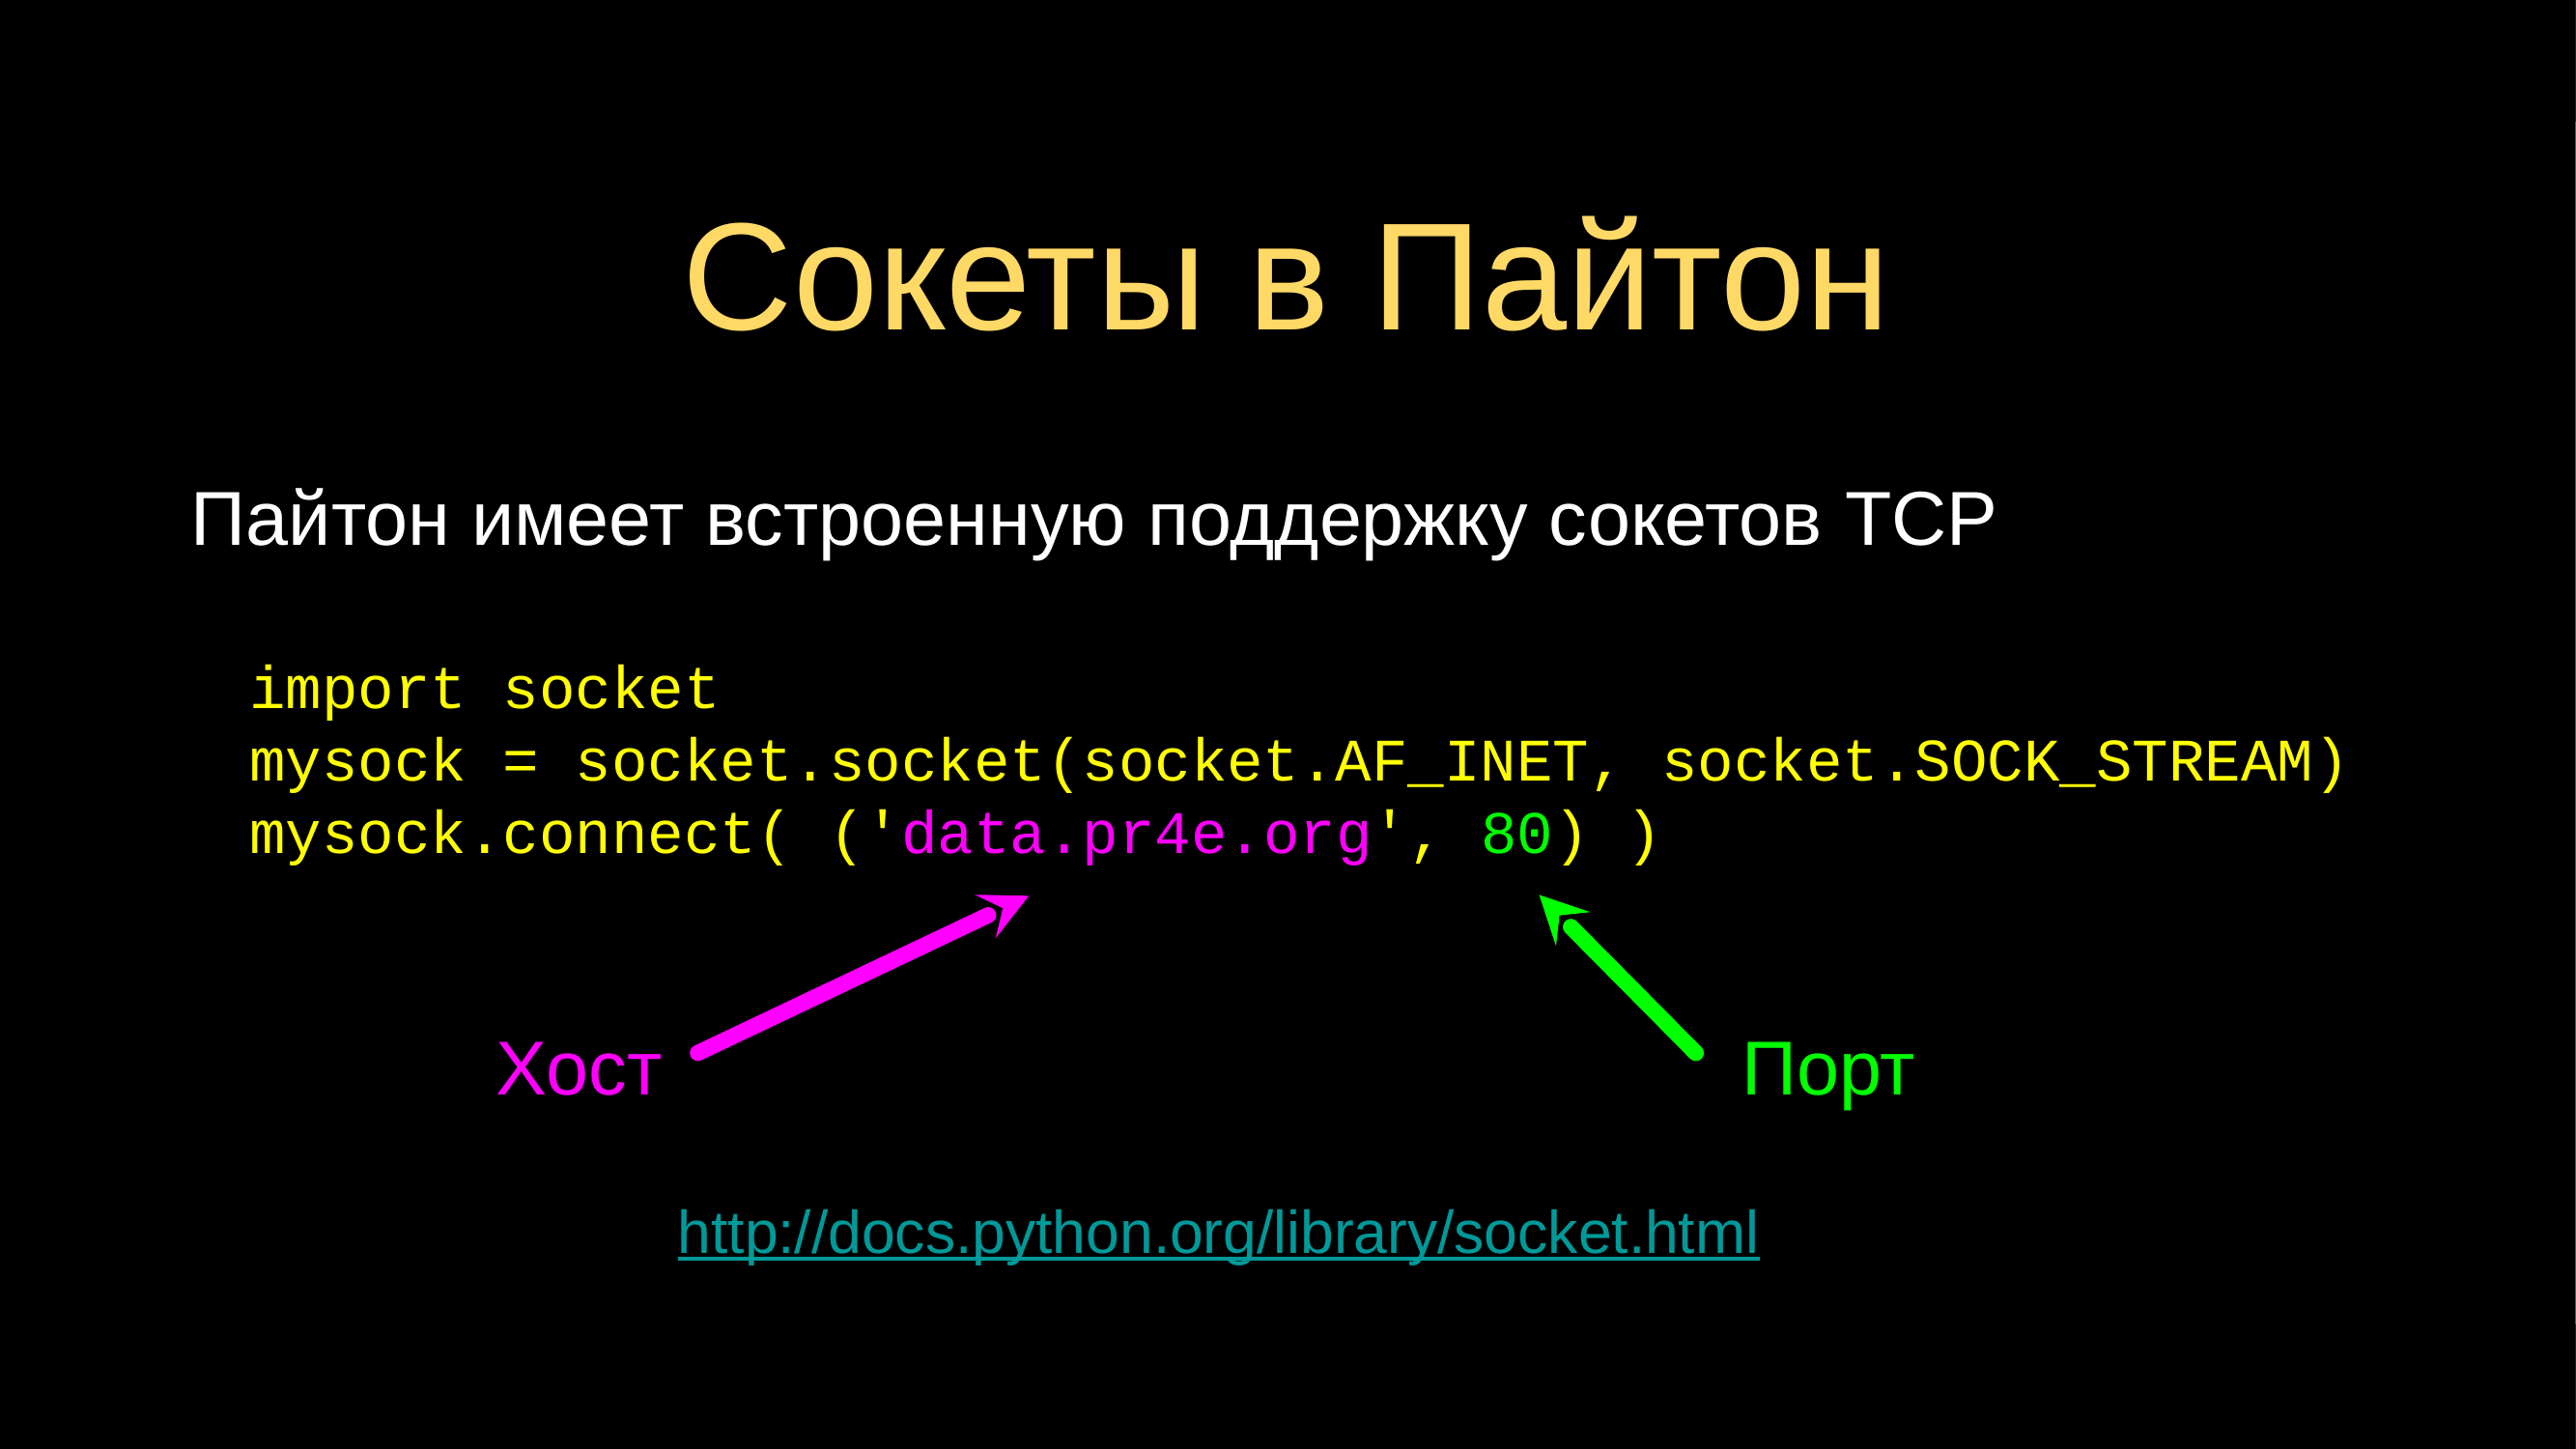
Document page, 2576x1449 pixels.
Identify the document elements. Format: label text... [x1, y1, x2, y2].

title Сокеты в Пайтон [183, 133, 2391, 403]
text_box Хост [494, 1011, 665, 1118]
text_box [1539, 895, 1697, 1054]
text_box http://docs.python.org/library/socket.html [508, 1177, 1930, 1283]
text_box Порт [1728, 1011, 1930, 1118]
list Пайтон имеет встроенную поддержку сокетов TCP [183, 460, 2391, 672]
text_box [697, 895, 1030, 1054]
text_box import socket mysock = socket.socket(socket.AF_INET, socket.SOCK_STREAM) mysock.connect( ('data.pr4e.org', 80) ) [249, 617, 2483, 896]
